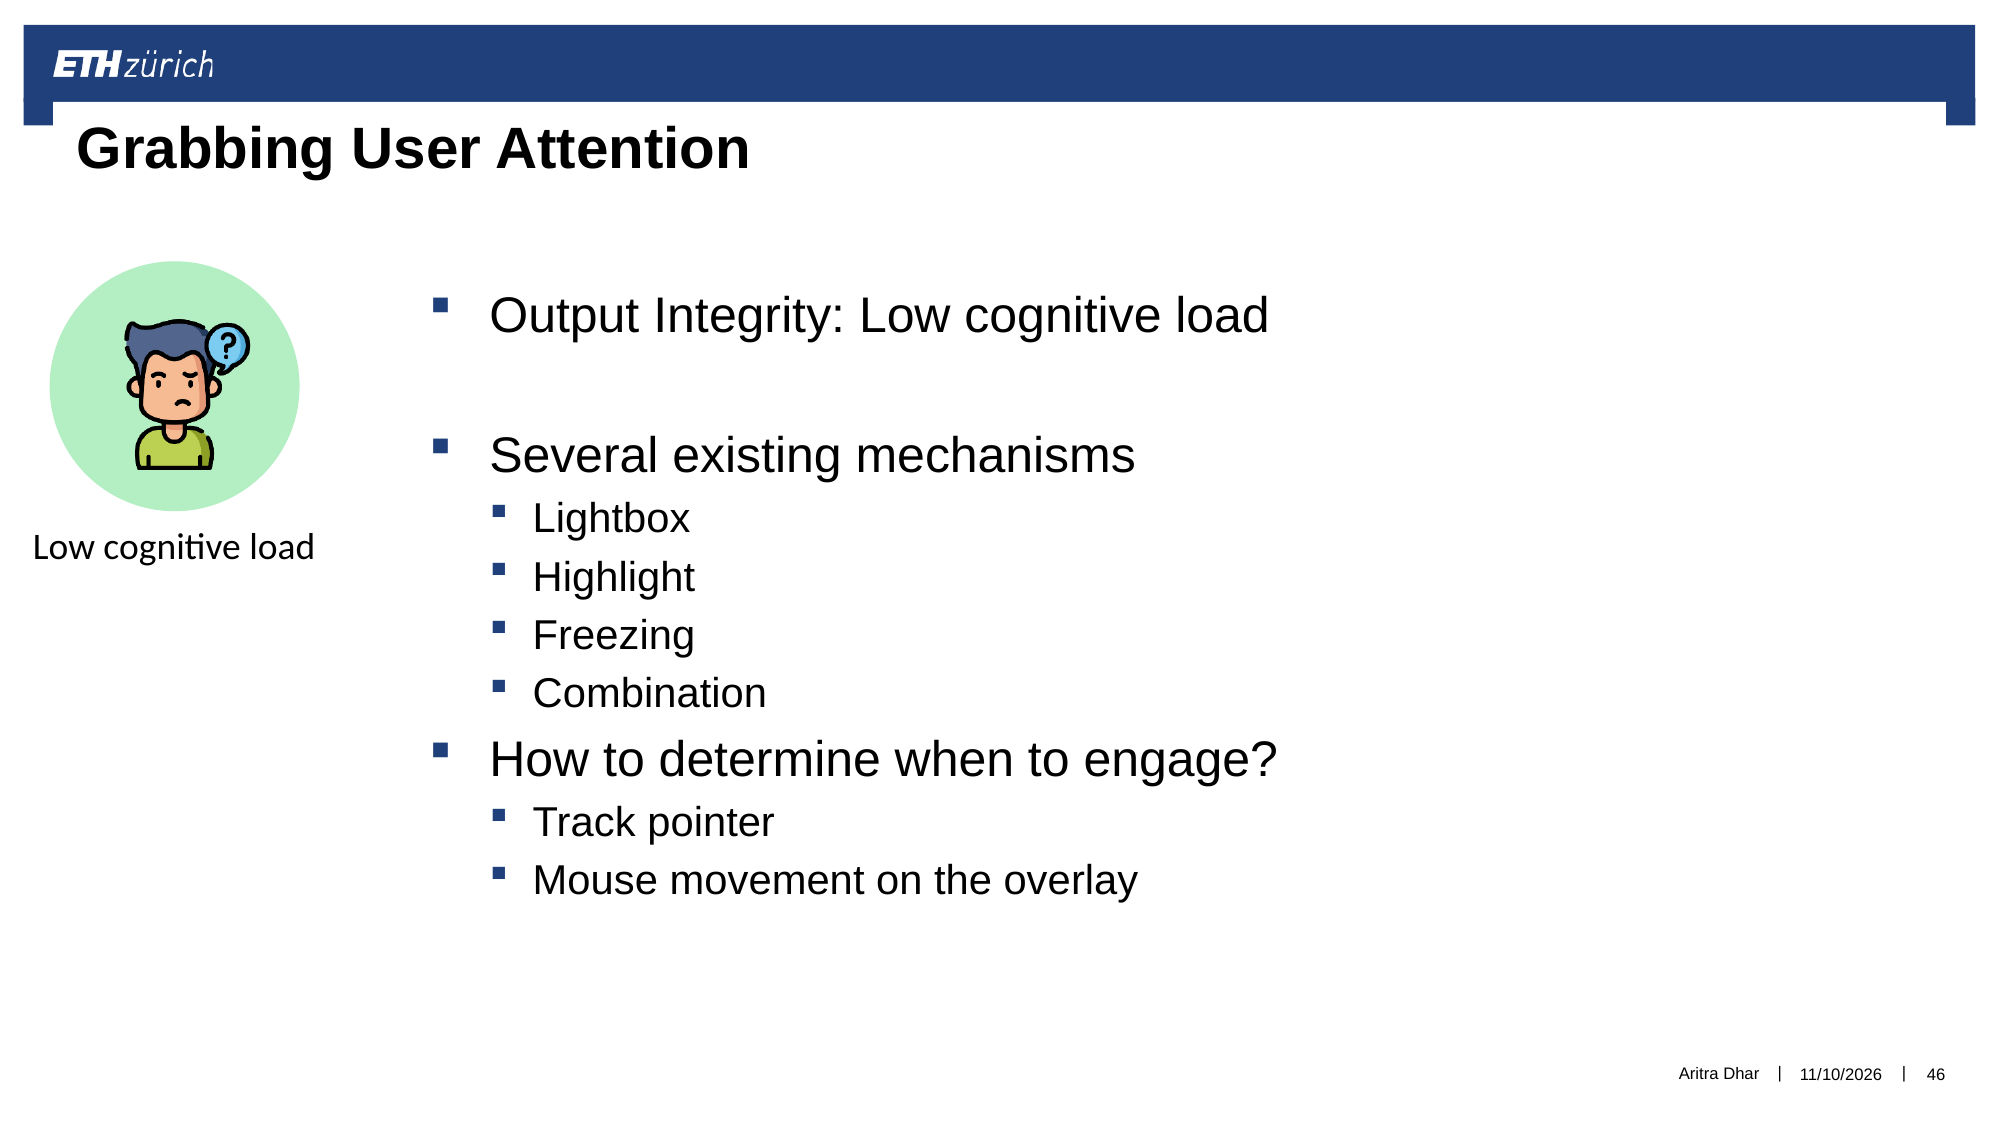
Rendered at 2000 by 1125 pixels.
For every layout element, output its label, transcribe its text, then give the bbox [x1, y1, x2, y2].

slide_number 46 [1906, 1034, 1966, 1112]
footer Aritra Dhar [999, 1034, 1760, 1111]
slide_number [1790, 1034, 1892, 1112]
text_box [49, 260, 300, 512]
list Output Integrity: Low cognitive load Several existing mechanisms Lightbox Highlight Freezing Combination How to determine when to engage? Track pointer Mouse movement on the overlay [406, 282, 2000, 973]
title Grabbing User Attention [53, 101, 1946, 262]
text_box Low cognitive load [18, 514, 331, 575]
